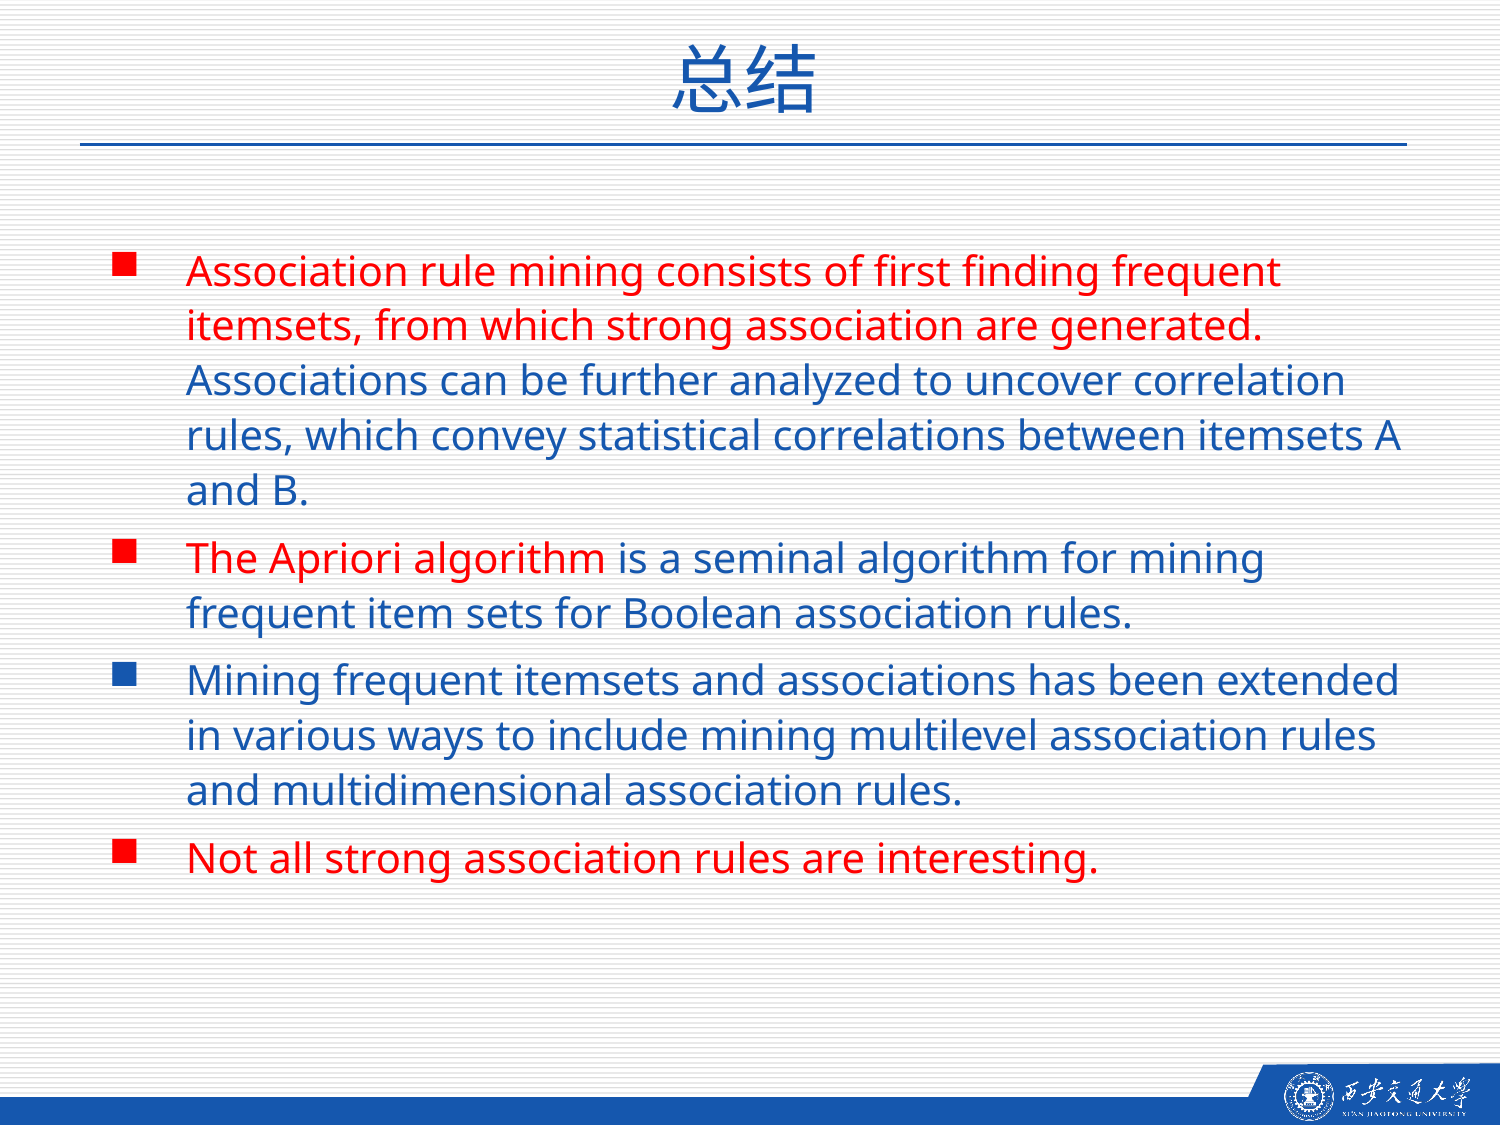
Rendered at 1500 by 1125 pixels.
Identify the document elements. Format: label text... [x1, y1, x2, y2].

list Association rule mining consists of first finding frequent itemsets, from which strong association are generated. Associations can be further analyzed to uncover correlation rules, which convey statistical correlations between itemsets A and B. The Apriori algorithm is a seminal algorithm for mining frequent item sets for Boolean association rules. Mining frequent itemsets and associations has been extended in various ways to include mining multilevel association rules and multidimensional association rules. Not all strong association rules are interesting. [93, 231, 1447, 932]
title 总结 [88, 0, 1401, 130]
picture [0, 0, 1500, 1097]
